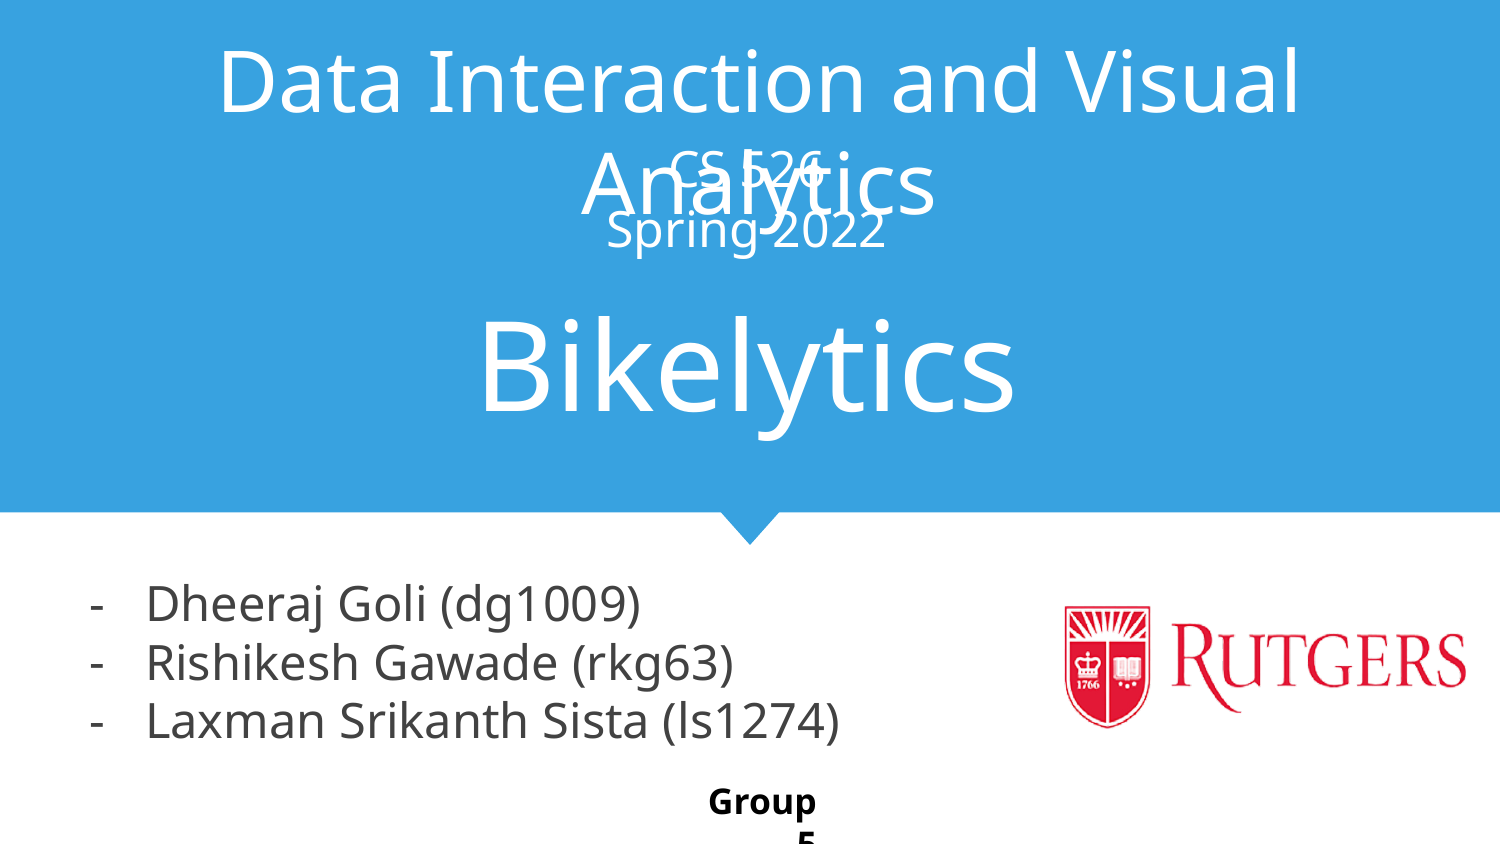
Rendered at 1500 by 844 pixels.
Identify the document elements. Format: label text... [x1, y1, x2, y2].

title Bikelytics [67, 247, 1427, 452]
subtitle Dheeraj Goli (dg1009) Rishikesh Gawade (rkg63) Laxman Srikanth Sista (ls1274) [67, 557, 1036, 765]
text_box Data Interaction and Visual Analytics [30, 11, 1489, 247]
text_box CS 526 Spring 2022 [493, 247, 1001, 273]
picture [1041, 515, 1489, 807]
text_box Group 5 [687, 764, 832, 844]
